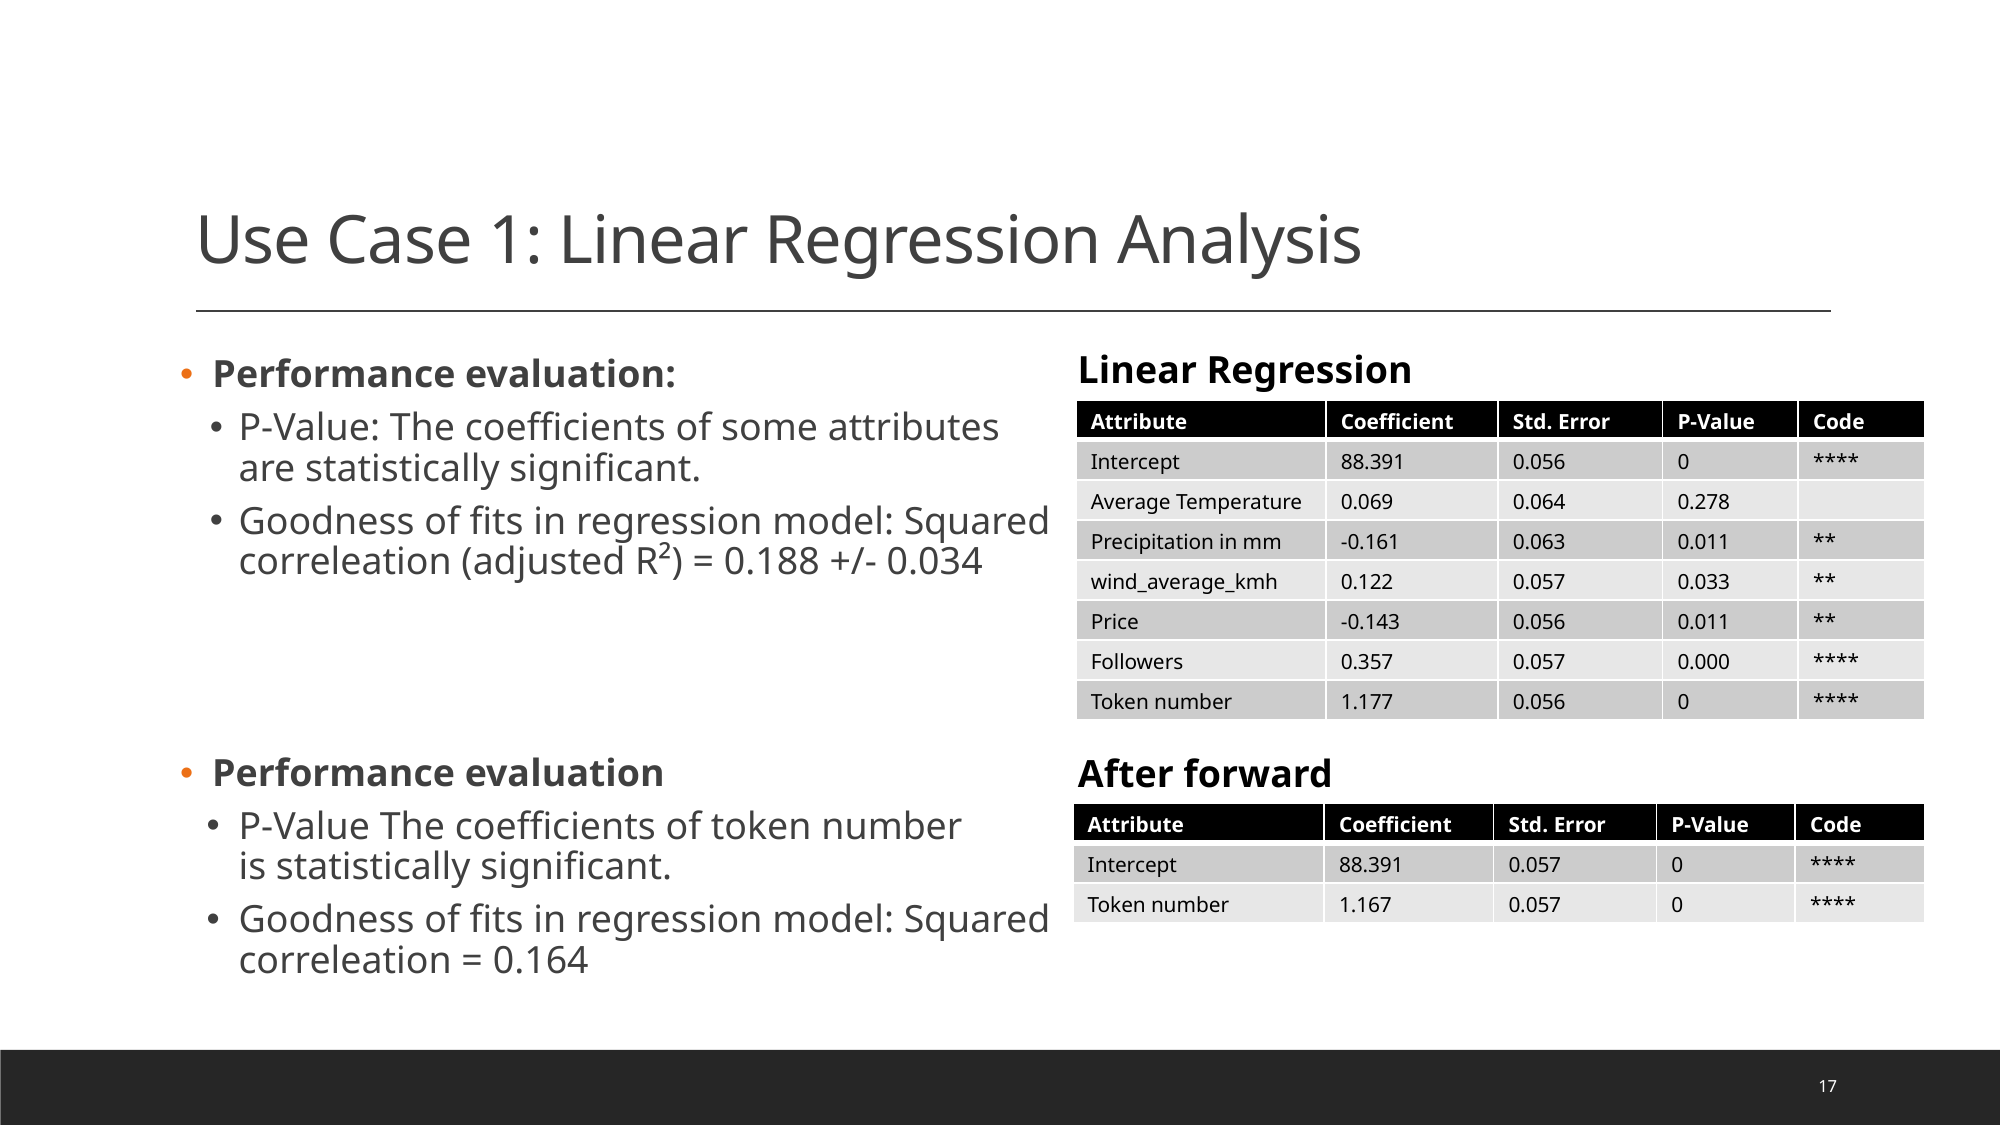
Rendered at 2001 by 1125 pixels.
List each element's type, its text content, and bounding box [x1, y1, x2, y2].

table_cell Precipitation in mm [1077, 521, 1325, 559]
title Use Case 1: Linear Regression Analysis [180, 47, 1830, 285]
table_header Coefficient​ [1325, 804, 1493, 840]
table_cell 0.000 [1663, 641, 1797, 679]
table_cell 0.011 [1663, 521, 1797, 559]
table_cell ** [1799, 601, 1924, 639]
table_header Std. Error​ [1494, 804, 1656, 840]
table_cell 0.064 [1499, 481, 1662, 519]
table_header Code [1799, 401, 1924, 437]
table_header Code​ [1796, 804, 1924, 840]
table_cell 88.391​ [1325, 846, 1493, 882]
table_header Attribute​ [1074, 804, 1323, 840]
text_box Performance evaluation: P-Value: The coefficients of some attributes are statistically significant. Goodness of fits in regression model: Squared correleation (adjusted R²) = 0.188 +/- 0.034 Performance evaluation P-Value The coefficients of token number is statistically significant. Goodness of fits in regression model: Squared correleation = 0.164 [180, 347, 1063, 963]
table_cell **** [1799, 442, 1924, 479]
table_cell 1.177 [1327, 681, 1497, 719]
table_cell 0.057 [1499, 641, 1662, 679]
slide_number 17 [1803, 1057, 1932, 1118]
table_cell **** [1799, 681, 1924, 719]
table_cell **** [1799, 641, 1924, 679]
table_cell 0.011 [1663, 601, 1797, 639]
table_cell Intercept [1077, 442, 1325, 479]
table_cell [1799, 481, 1924, 519]
table_cell 0.063 [1499, 521, 1662, 559]
table_cell 0.278 [1663, 481, 1797, 519]
table_cell Intercept​ [1074, 846, 1323, 882]
table_cell 0.357 [1327, 641, 1497, 679]
text_box Linear Regression [1062, 339, 1925, 399]
table_cell 0.057 [1494, 846, 1656, 882]
table_cell -0.161 [1327, 521, 1497, 559]
table_cell 0 [1663, 681, 1797, 719]
table_cell ****​ [1796, 846, 1924, 882]
table_cell 0.056 [1499, 681, 1662, 719]
table_cell 0.057 [1494, 884, 1656, 922]
table_cell 0​ [1657, 884, 1794, 922]
table_cell Followers [1077, 641, 1325, 679]
table_cell ** [1799, 561, 1924, 599]
table_cell 0.056 [1499, 442, 1662, 479]
table_cell 1.167 [1325, 884, 1493, 922]
table_cell Average Temperature [1077, 481, 1325, 519]
table_cell Price [1077, 601, 1325, 639]
table_cell Token number [1074, 884, 1323, 922]
table_cell 0.069 [1327, 481, 1497, 519]
table_header P-Value [1663, 401, 1797, 437]
table_cell ****​ [1796, 884, 1924, 922]
table_cell ** [1799, 521, 1924, 559]
table_cell Token number [1077, 681, 1325, 719]
table_cell 0.057 [1499, 561, 1662, 599]
text_box After forward selection​ [1062, 742, 1513, 848]
table_cell wind_average_kmh [1077, 561, 1325, 599]
table_cell 0.033 [1663, 561, 1797, 599]
table_header Std. Error [1499, 401, 1662, 437]
table_cell 0​ [1657, 846, 1794, 882]
table_cell 0.122 [1327, 561, 1497, 599]
table_cell -0.143 [1327, 601, 1497, 639]
table_cell 0.056 [1499, 601, 1662, 639]
table_cell 88.391 [1327, 442, 1497, 479]
table_cell 0 [1663, 442, 1797, 479]
table_header P-Value​ [1657, 804, 1794, 840]
table_header Attribute [1077, 401, 1325, 437]
table_header Coefficient [1327, 401, 1497, 437]
